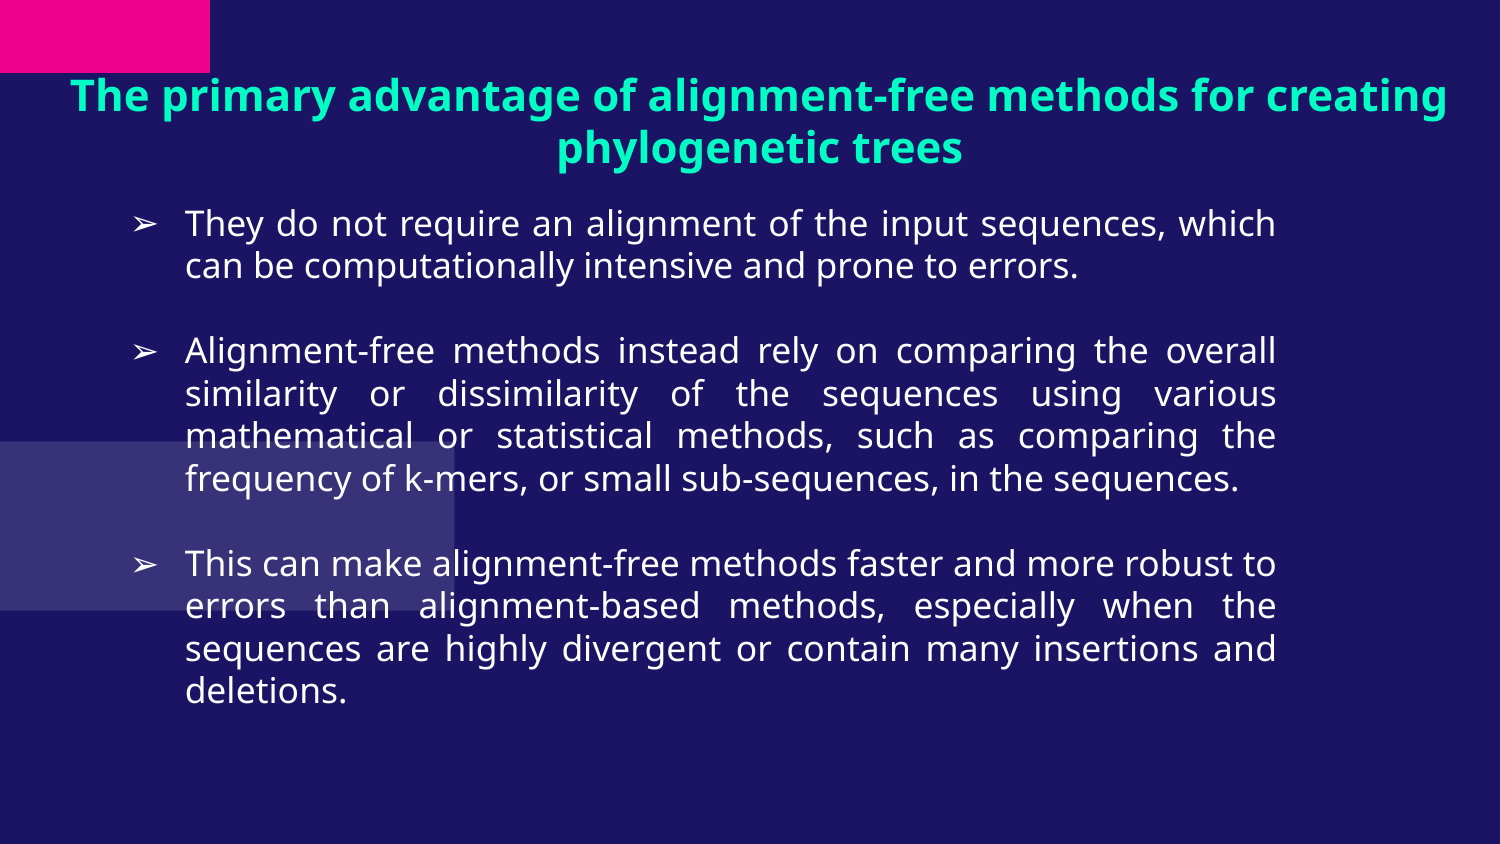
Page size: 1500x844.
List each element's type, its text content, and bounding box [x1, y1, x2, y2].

title The primary advantage of alignment-free methods for creating phylogenetic trees [48, 52, 1472, 186]
text_box They do not require an alignment of the input sequences, which can be computationally intensive and prone to errors. Alignment-free methods instead rely on comparing the overall similarity or dissimilarity of the sequences using various mathematical or statistical methods, such as comparing the frequency of k-mers, or small sub-sequences, in the sequences. This can make alignment-free methods faster and more robust to errors than alignment-based methods, especially when the sequences are highly divergent or contain many insertions and deletions. [94, 185, 1293, 727]
